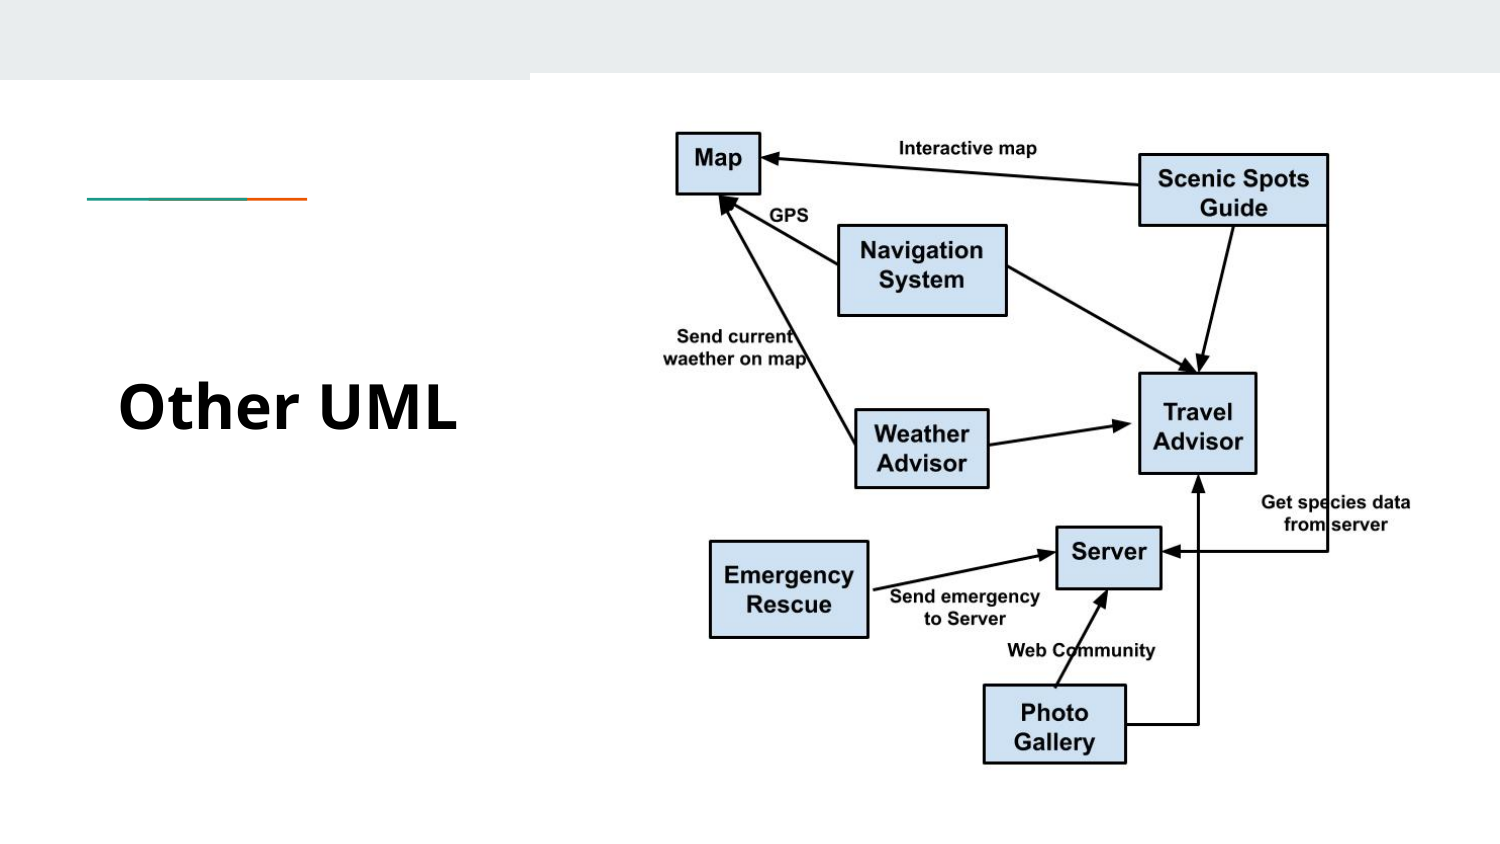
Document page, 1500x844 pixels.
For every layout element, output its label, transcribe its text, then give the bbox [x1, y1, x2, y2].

list Other UML [102, 341, 524, 712]
picture [529, 73, 1500, 802]
